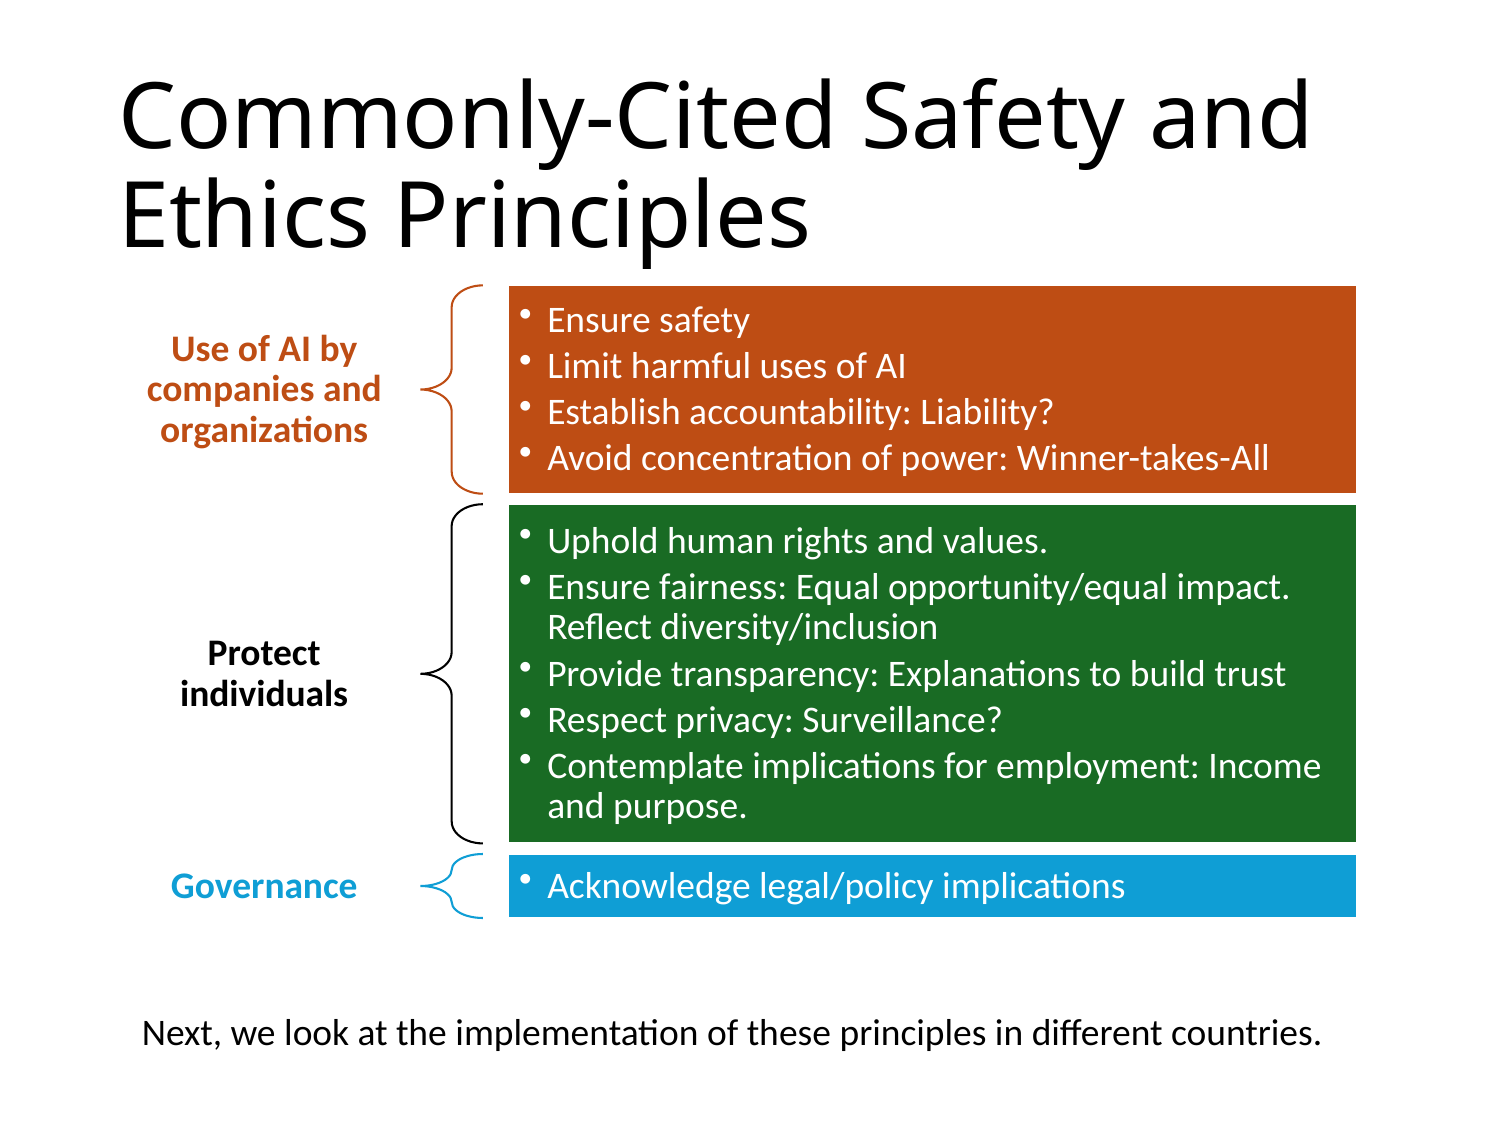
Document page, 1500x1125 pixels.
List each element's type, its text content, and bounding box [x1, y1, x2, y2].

text_box Next, we look at the implementation of these principles in different countries. [85, 1001, 1380, 1061]
title Commonly-Cited Safety and Ethics Principles [103, 59, 1397, 278]
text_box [107, 268, 1358, 935]
list [103, 299, 1397, 1014]
